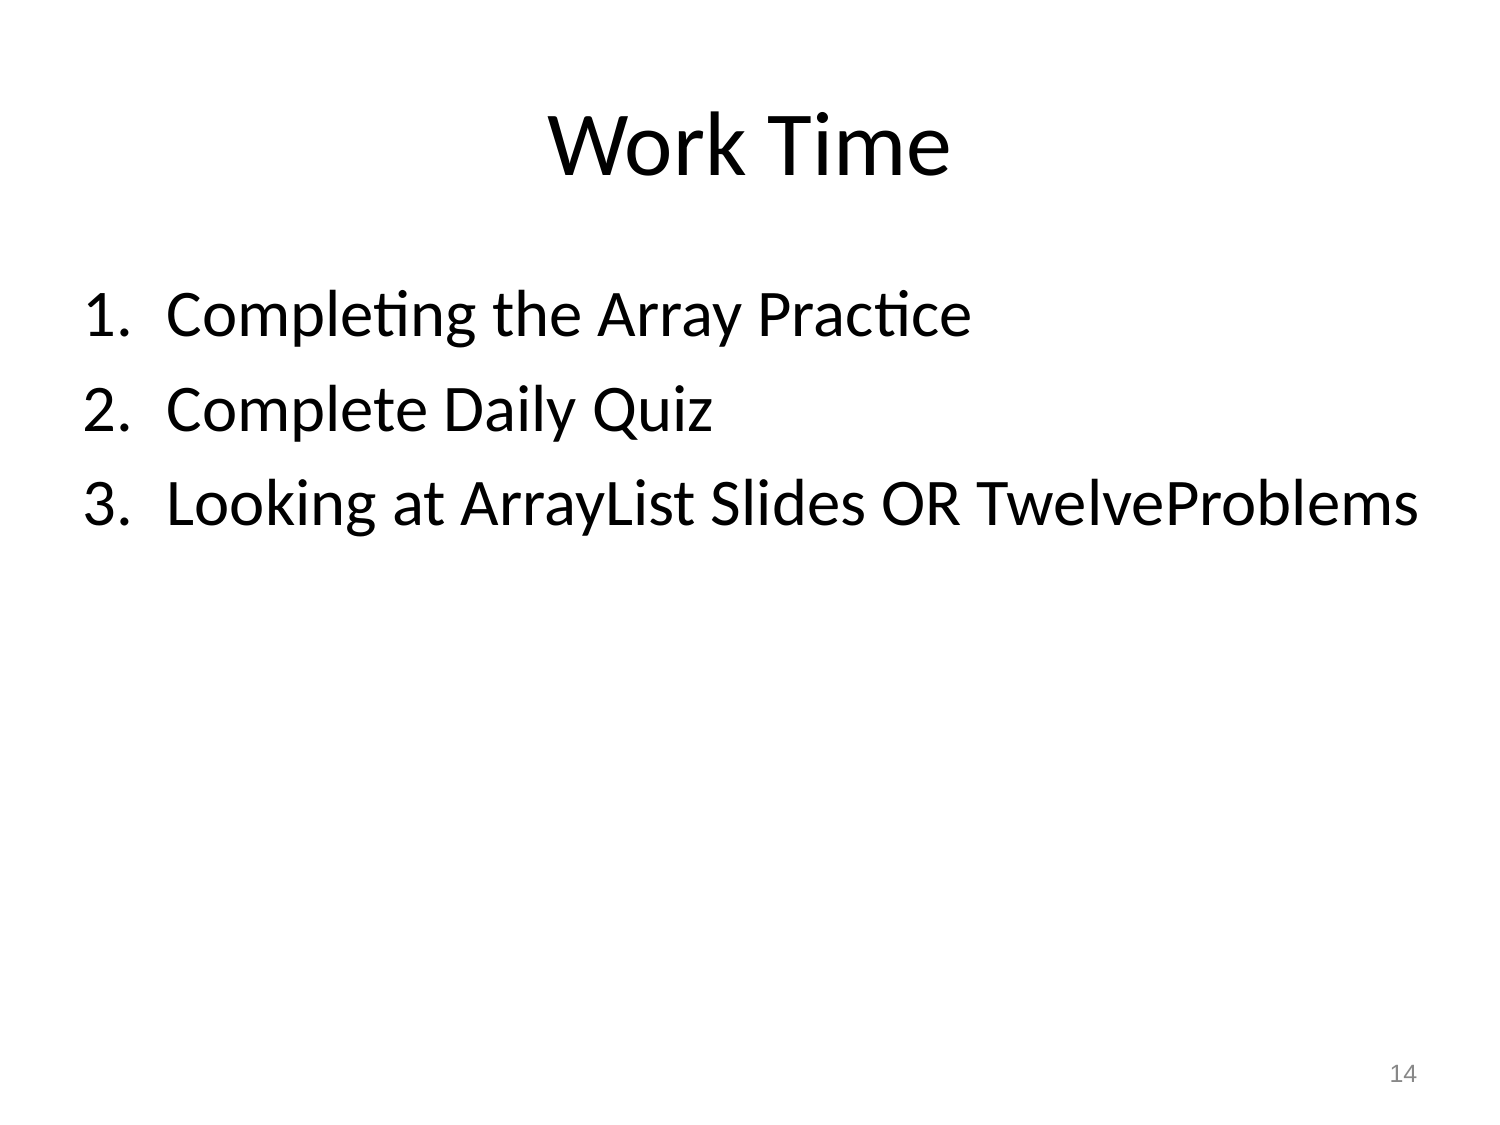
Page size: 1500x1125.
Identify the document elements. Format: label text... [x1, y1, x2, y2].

title Work Time [74, 14, 1426, 261]
slide_number 14 [1074, 1050, 1426, 1095]
list Completing the Array Practice Complete Daily Quiz Looking at ArrayList Slides OR TwelveProblems [74, 261, 1500, 1125]
